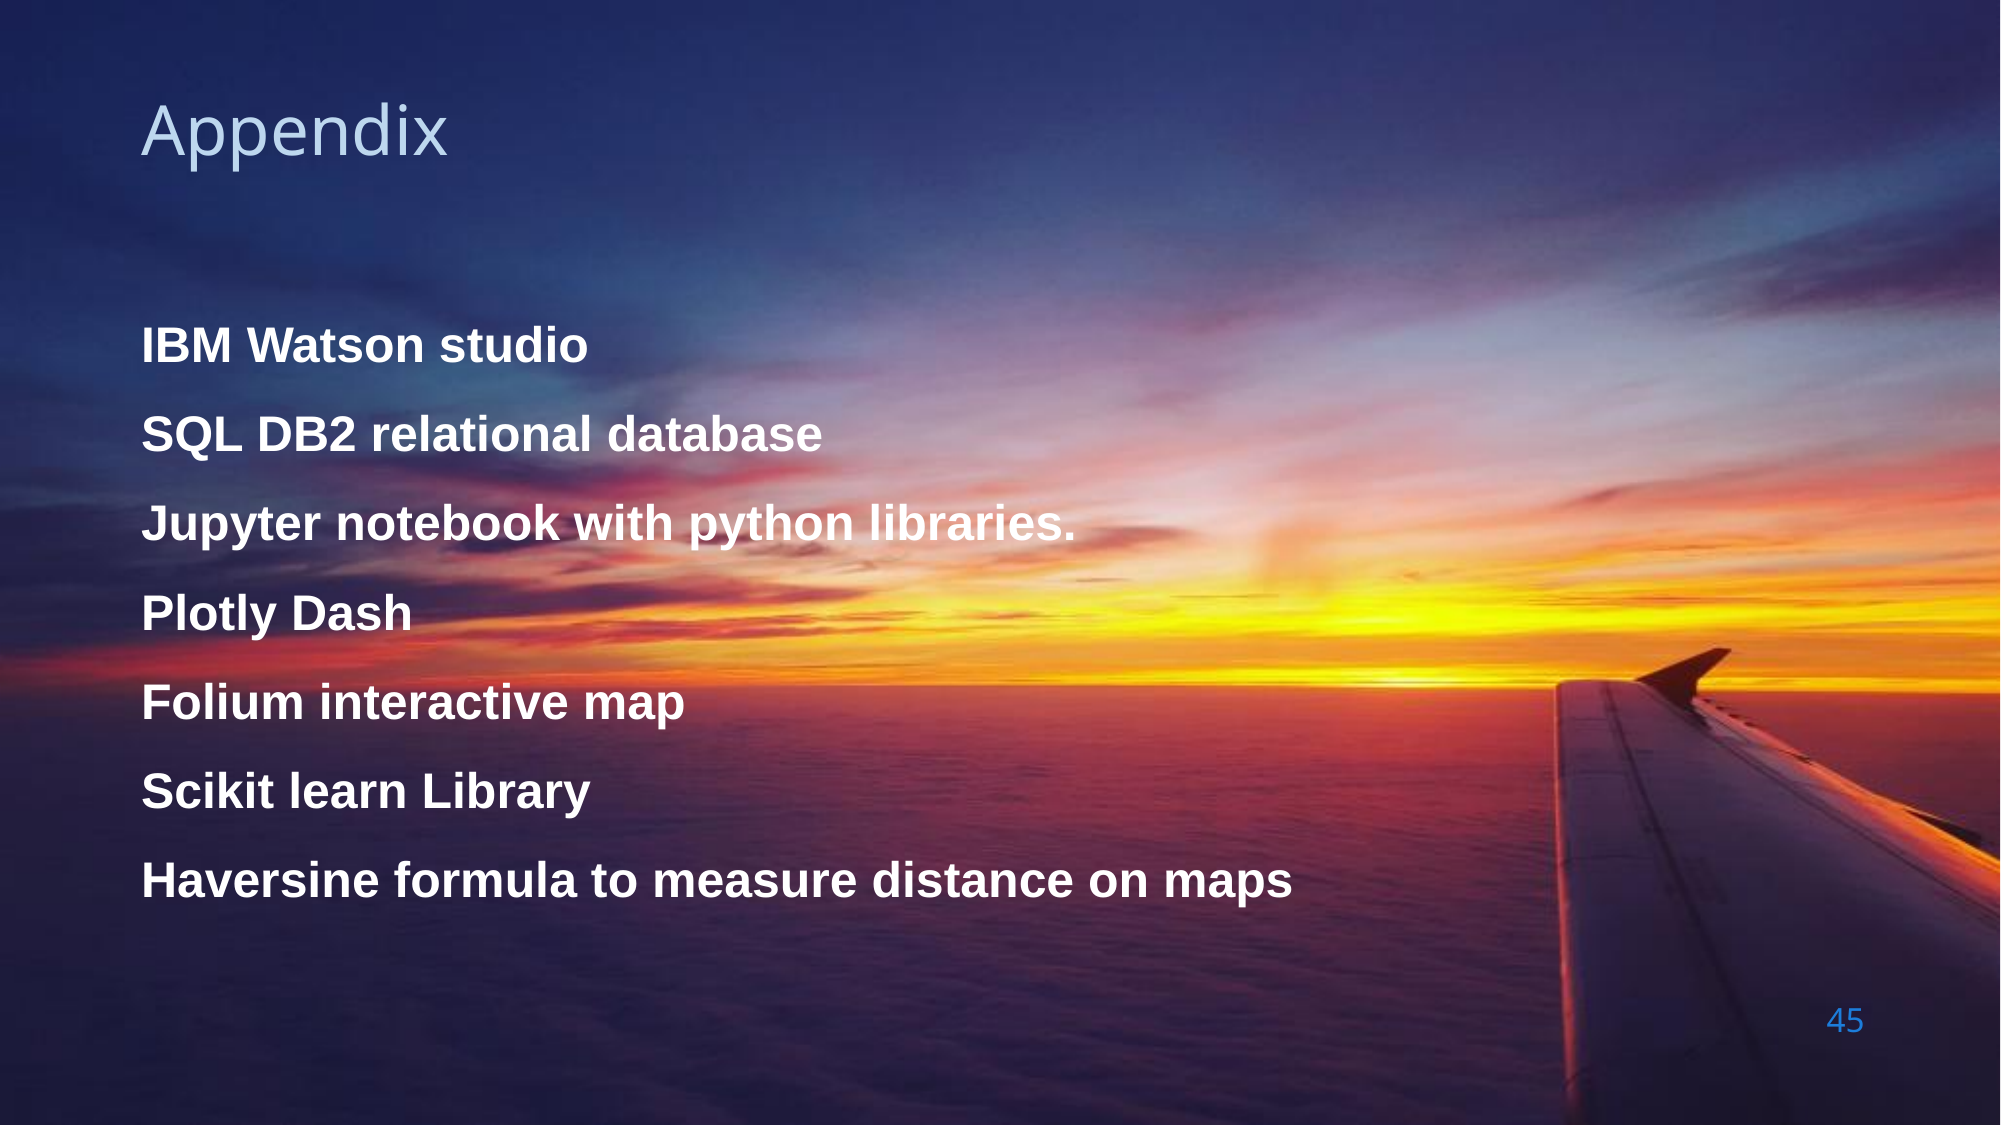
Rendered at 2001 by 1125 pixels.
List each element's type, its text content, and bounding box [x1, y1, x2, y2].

list IBM Watson studio SQL DB2 relational database Jupyter notebook with python libraries. Plotly Dash Folium interactive map Scikit learn Library Haversine formula to measure distance on maps [126, 305, 1852, 1019]
slide_number 45 [1429, 988, 1880, 1055]
text_box Appendix [126, 88, 1852, 179]
picture [0, 0, 2001, 1125]
